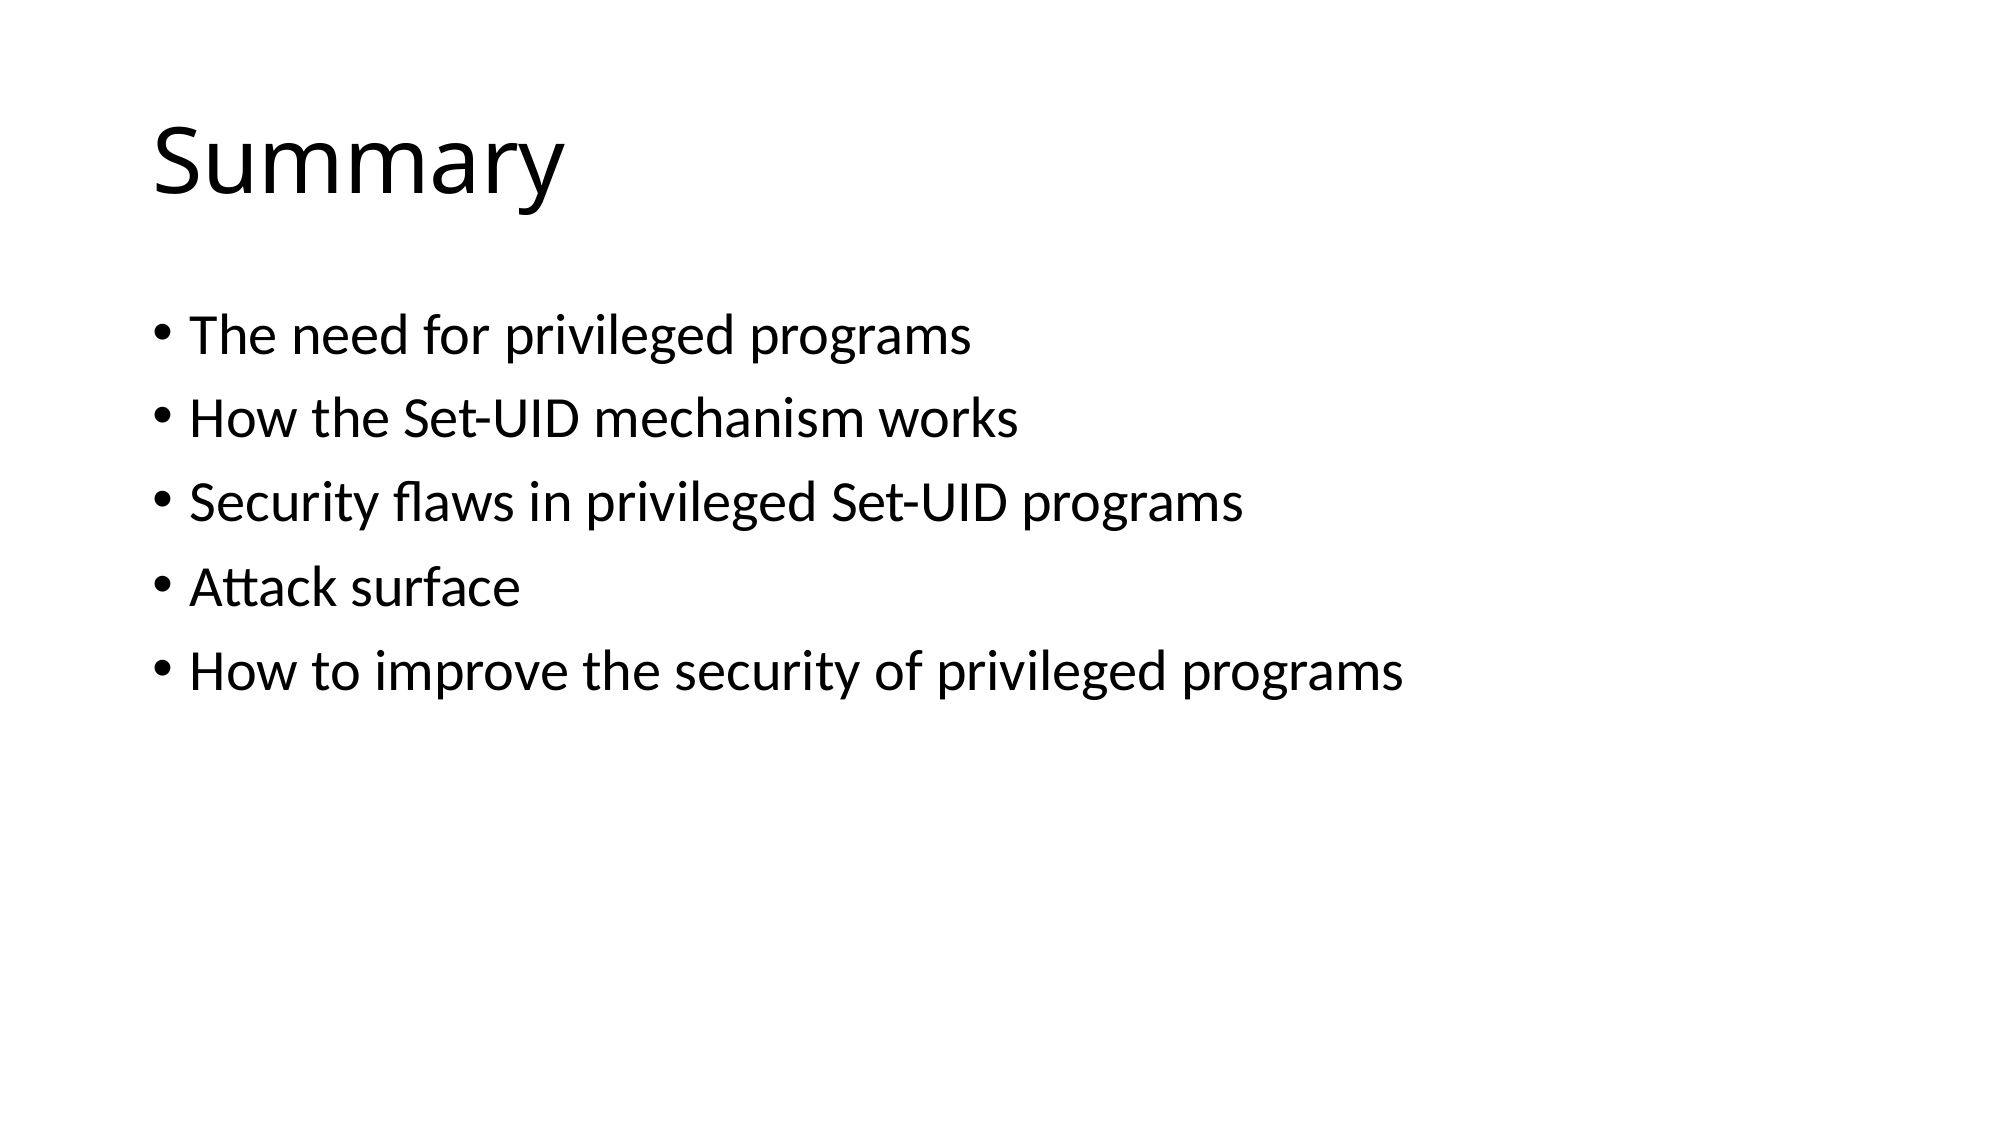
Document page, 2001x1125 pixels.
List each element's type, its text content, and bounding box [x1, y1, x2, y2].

title Summary [53, 31, 1834, 291]
text_box The need for privileged programs How the Set-UID mechanism works Security flaws in privileged Set-UID programs Attack surface How to improve the security of privileged programs [150, 281, 1411, 702]
